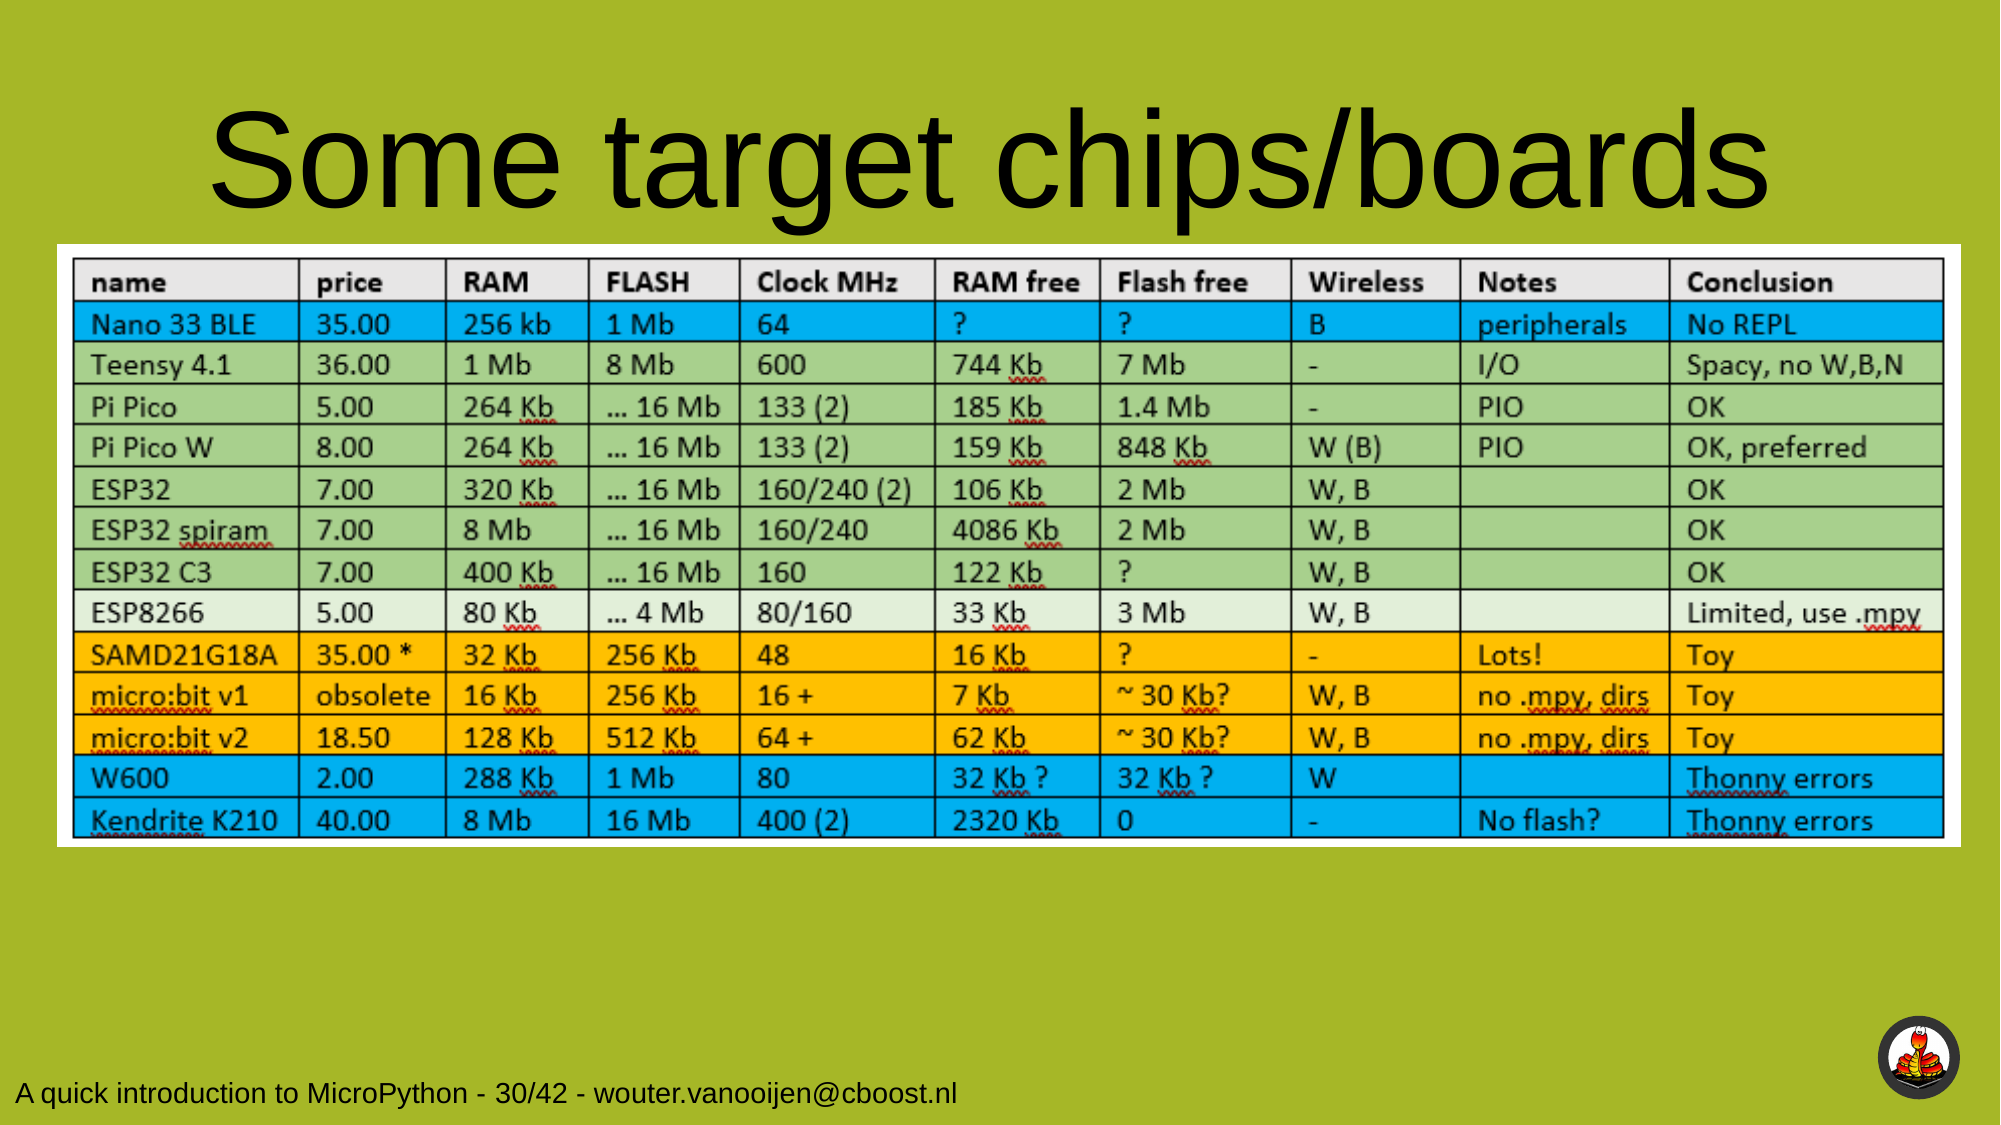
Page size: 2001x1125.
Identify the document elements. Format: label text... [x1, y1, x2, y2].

text_box Some target chips/boards [119, 51, 1860, 241]
picture [56, 244, 1962, 847]
picture [1889, 1027, 1949, 1088]
